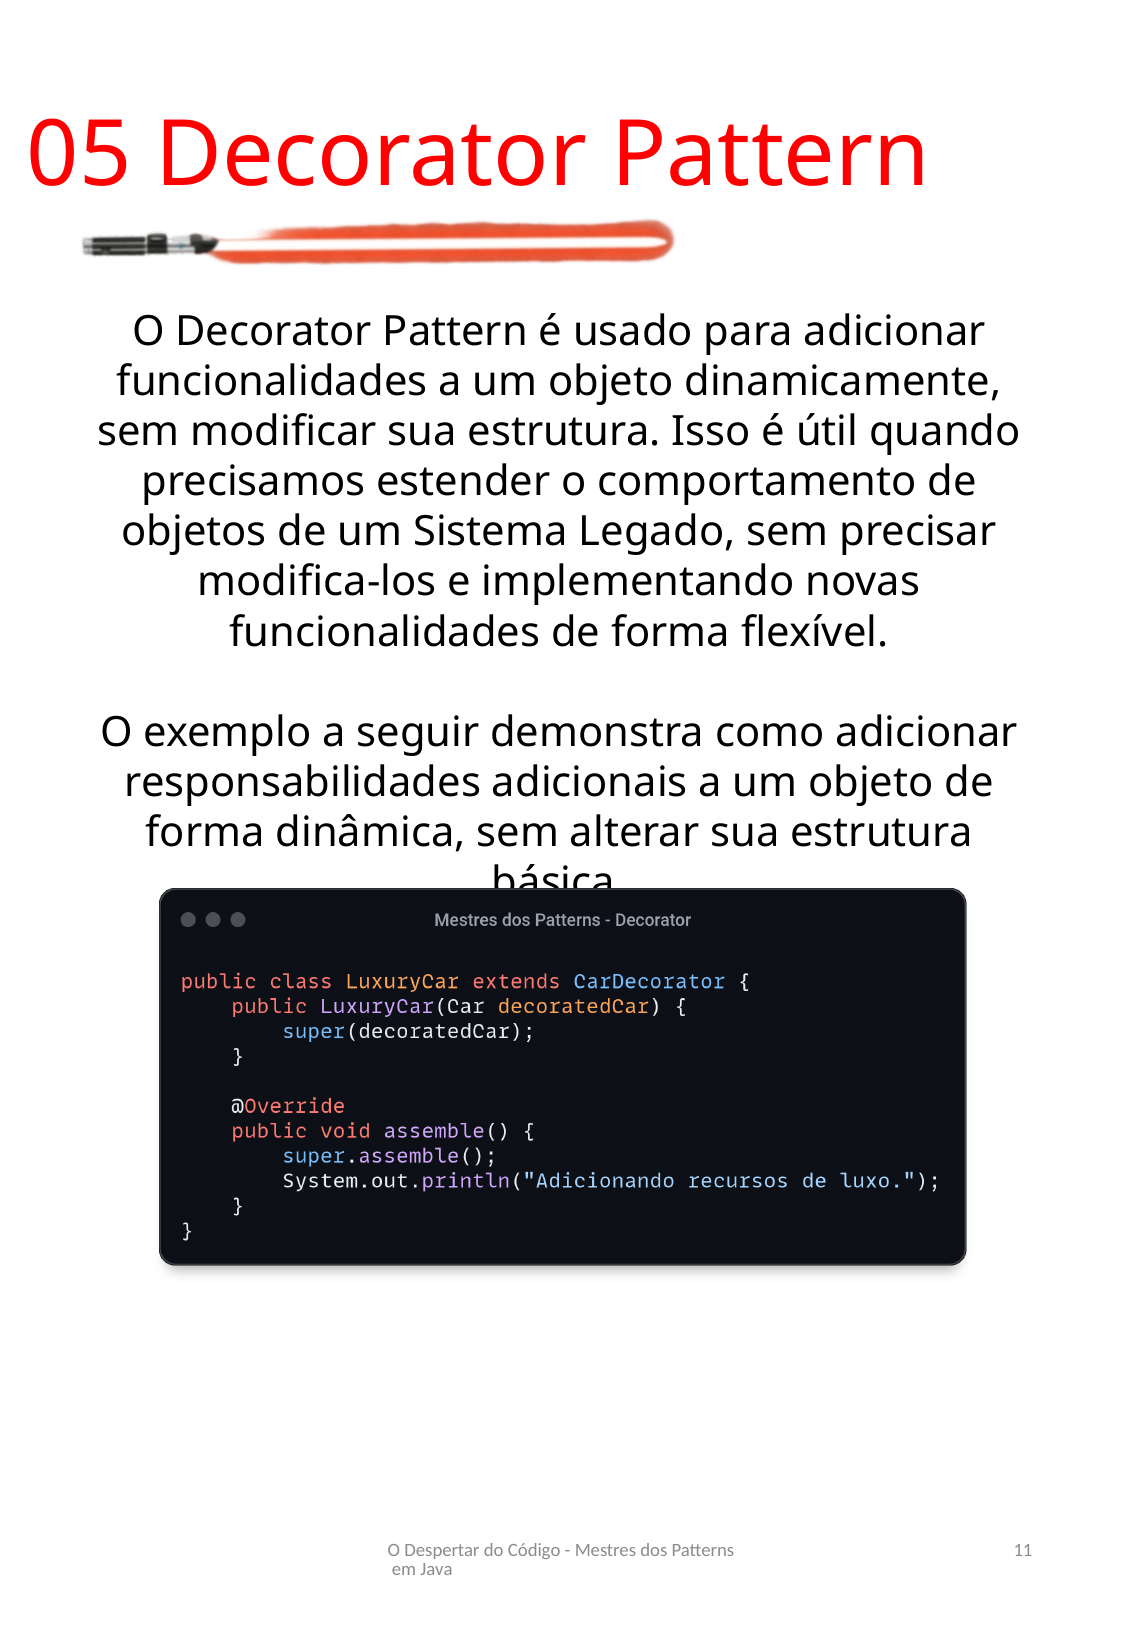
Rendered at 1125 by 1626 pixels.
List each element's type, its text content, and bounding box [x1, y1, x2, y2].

slide_number 11 [794, 1506, 1048, 1593]
picture [0, 0, 969, 499]
picture [122, 745, 1003, 1408]
text_box O Decorator Pattern é usado para adicionar funcionalidades a um objeto dinamicamente, sem modificar sua estrutura. Isso é útil quando precisamos estender o comportamento de objetos de um Sistema Legado, sem precisar modifica-los e implementando novas funcionalidades de forma flexível. O exemplo a seguir demonstra como adicionar responsabilidades adicionais a um objeto de forma dinâmica, sem alterar sua estrutura básica. [68, 296, 1050, 912]
footer O Despertar do Código - Mestres dos Patterns em Java [372, 1506, 753, 1593]
